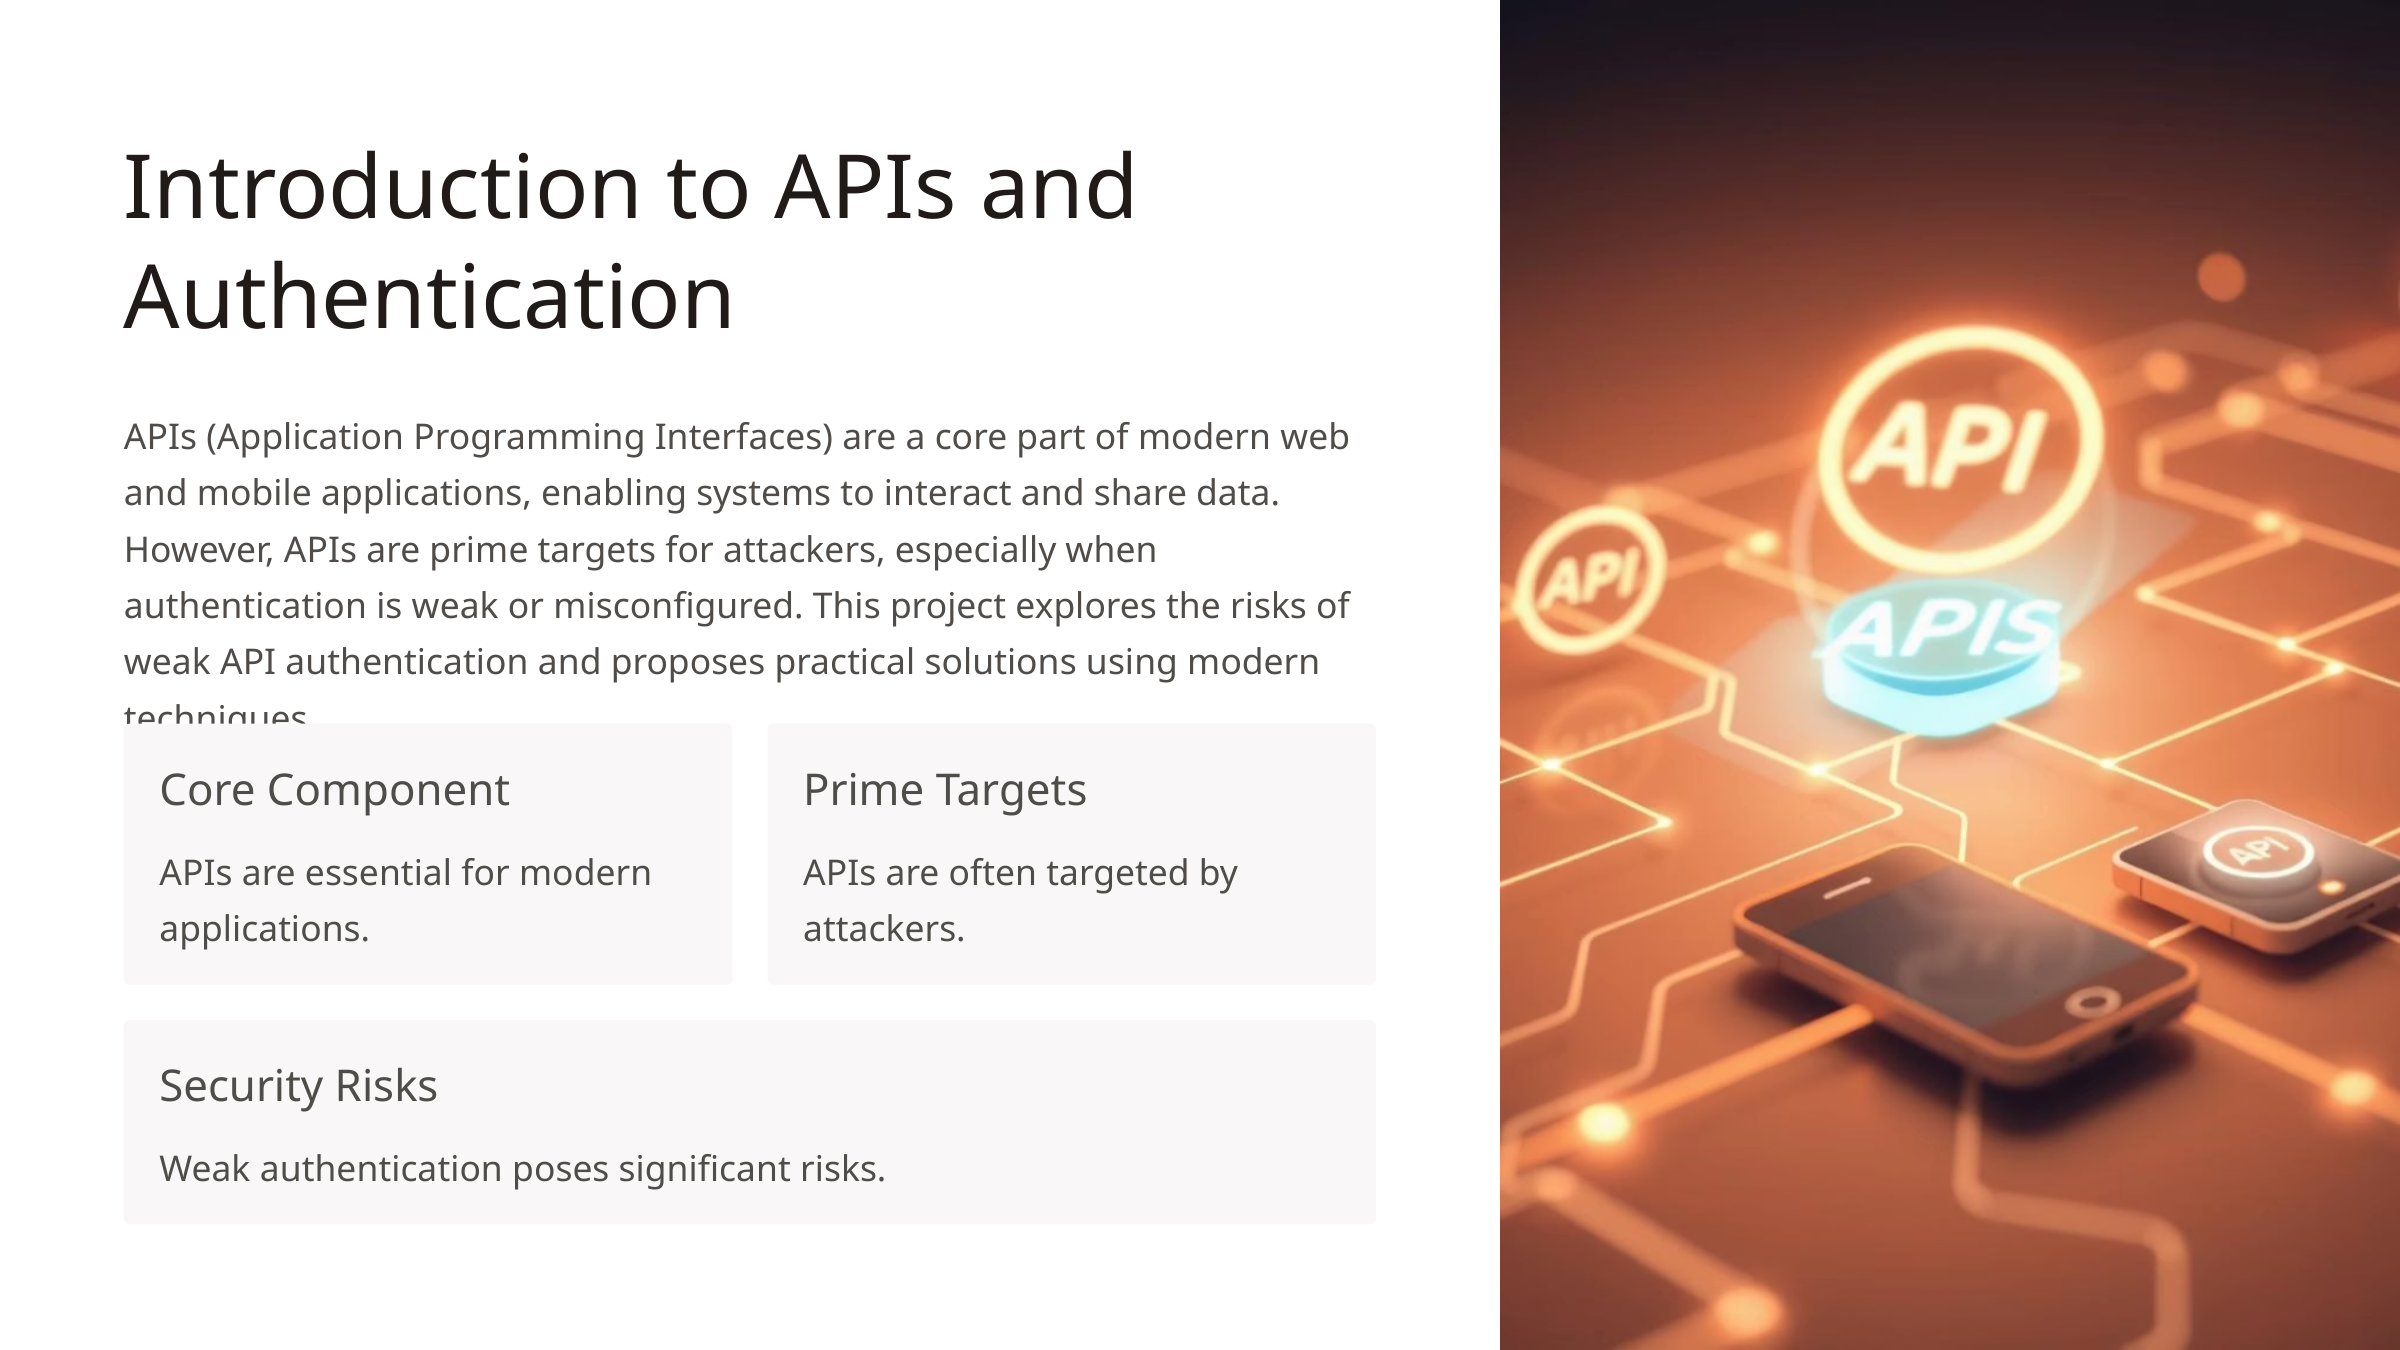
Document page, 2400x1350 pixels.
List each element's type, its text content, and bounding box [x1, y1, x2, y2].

text_box APIs are essential for modern applications. [159, 835, 697, 950]
text_box Prime Targets [803, 759, 1247, 815]
text_box Security Risks [159, 1055, 603, 1111]
text_box [123, 1020, 1376, 1225]
picture [1499, 0, 2400, 1350]
text_box Core Component [159, 759, 603, 815]
text_box [767, 723, 1376, 985]
text_box APIs (Application Programming Interfaces) are a core part of modern web and mobile applications, enabling systems to interact and share data. However, APIs are prime targets for attackers, especially when authentication is weak or misconfigured. This project explores the risks of weak API authentication and proposes practical solutions using modern techniques. [123, 400, 1376, 684]
text_box Introduction to APIs and Authentication [123, 125, 1376, 348]
text_box Weak authentication poses significant risks. [159, 1131, 1341, 1189]
text_box [123, 723, 733, 985]
text_box APIs are often targeted by attackers. [803, 835, 1341, 950]
